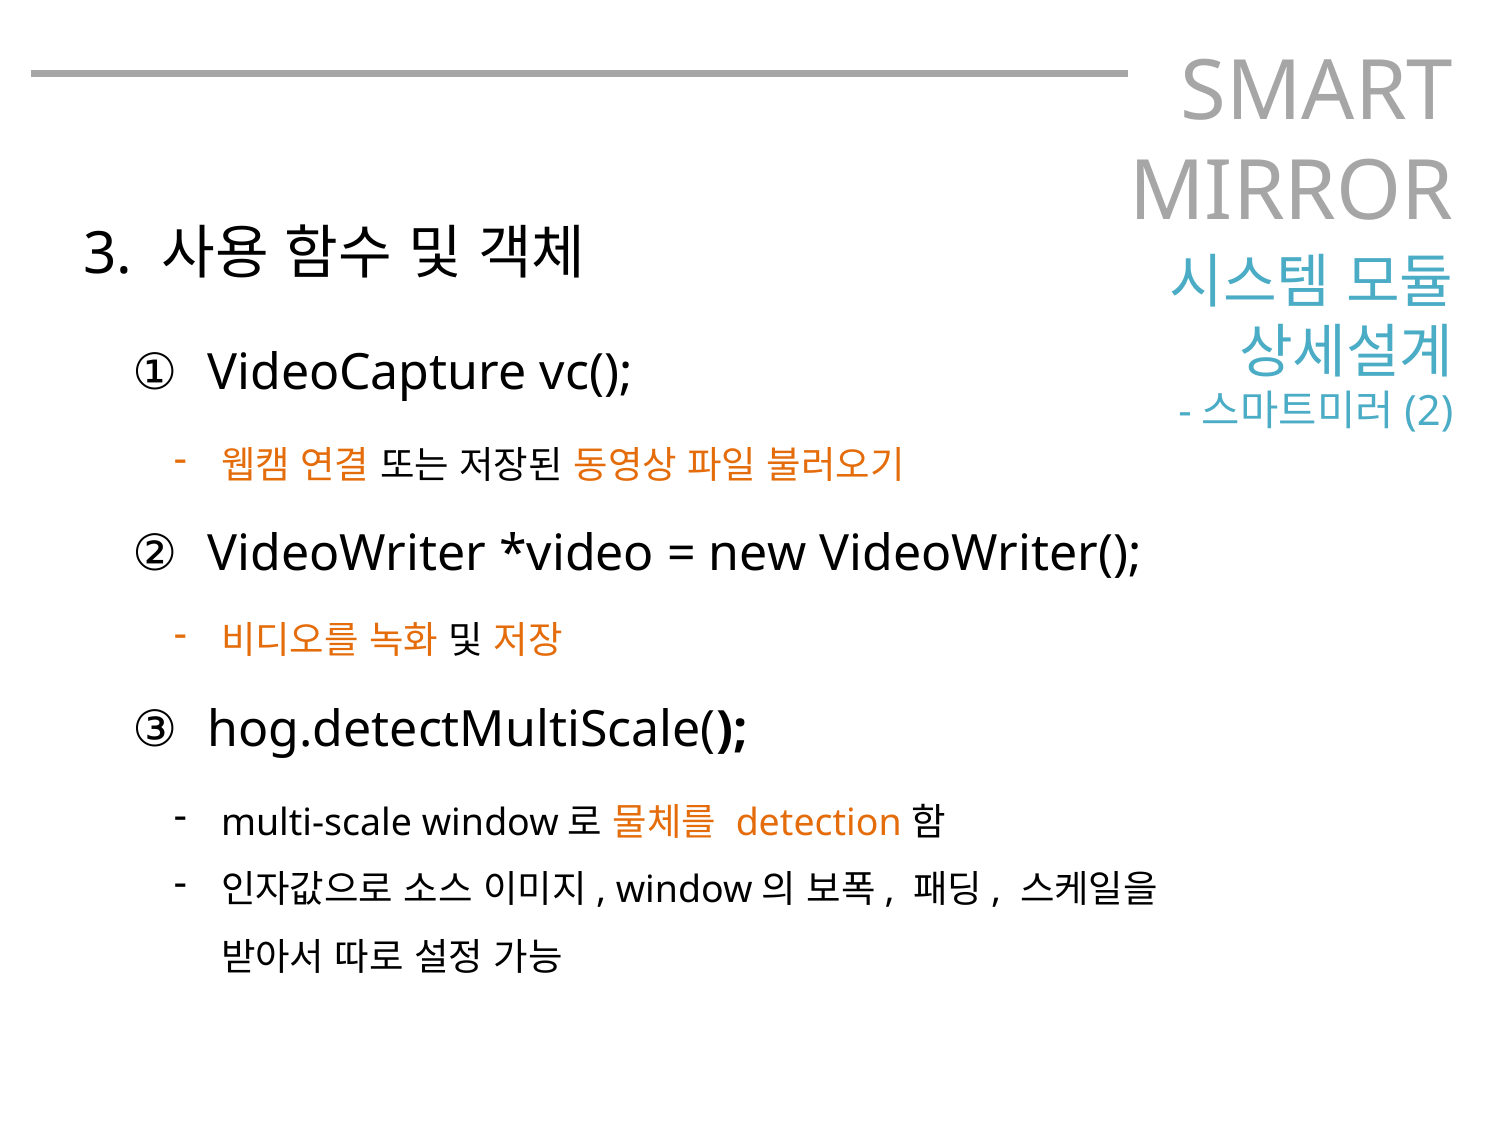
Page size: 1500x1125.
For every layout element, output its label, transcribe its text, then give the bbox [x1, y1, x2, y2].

text_box 3. 사용 함수 및 객체 [68, 172, 921, 293]
text_box 비디오를 녹화 및 저장 [159, 586, 739, 669]
text_box SMART MIRROR [1065, 28, 1468, 236]
text_box 웹캠 연결 또는 저장된 동영상 파일 불러오기 [159, 411, 1187, 494]
text_box VideoCapture vc(); VideoWriter *video = new VideoWriter(); hog.detectMultiScale(); [117, 302, 1157, 854]
text_box 시스템 모듈 상세설계 -스마트미러(2) [1065, 236, 1468, 442]
text_box multi-scale window로 물체를 detection함 인자값으로 소스 이미지, window의 보폭, 패딩, 스케일을 받아서 따로 설정 가능 [159, 768, 1187, 986]
